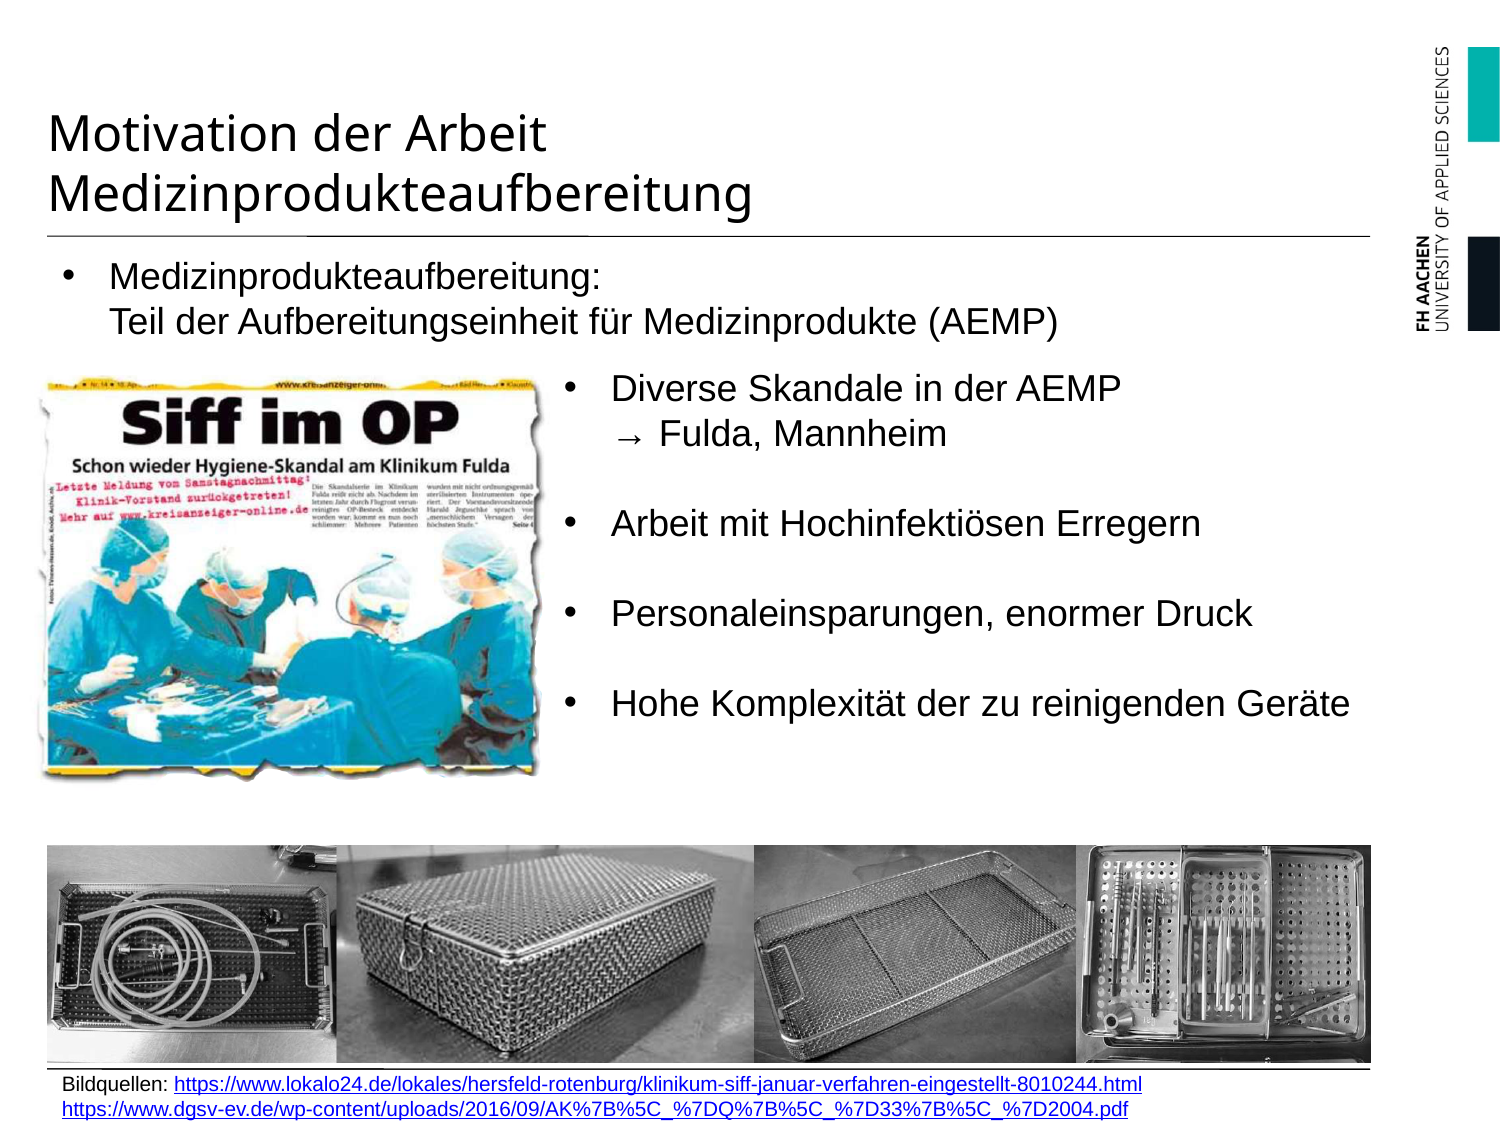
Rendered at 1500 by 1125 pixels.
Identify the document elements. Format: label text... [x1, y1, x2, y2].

picture [29, 375, 550, 794]
title Motivation der Arbeit Medizinprodukteaufbereitung [47, 101, 1371, 220]
picture [1404, 47, 1500, 331]
text_box Diverse Skandale in der AEMP → Fulda, Mannheim Arbeit mit Hochinfektiösen Erregern Personaleinsparungen, enormer Druck Hohe Komplexität der zu reinigenden Geräte [549, 356, 1370, 732]
text_box Medizinprodukteaufbereitung: Teil der Aufbereitungseinheit für Medizinprodukte (AEMP) [47, 244, 1388, 350]
text_box Bildquellen: https://www.lokalo24.de/lokales/hersfeld-rotenburg/klinikum-siff-januar-verfahren-eingestellt-8010244.html https://www.dgsv-ev.de/wp-content/uploads/2016/09/AK%7B%5C_%7DQ%7B%5C_%7D33%7B%5C_%7D2004.pdf [47, 1062, 1441, 1125]
picture [46, 845, 1371, 1064]
